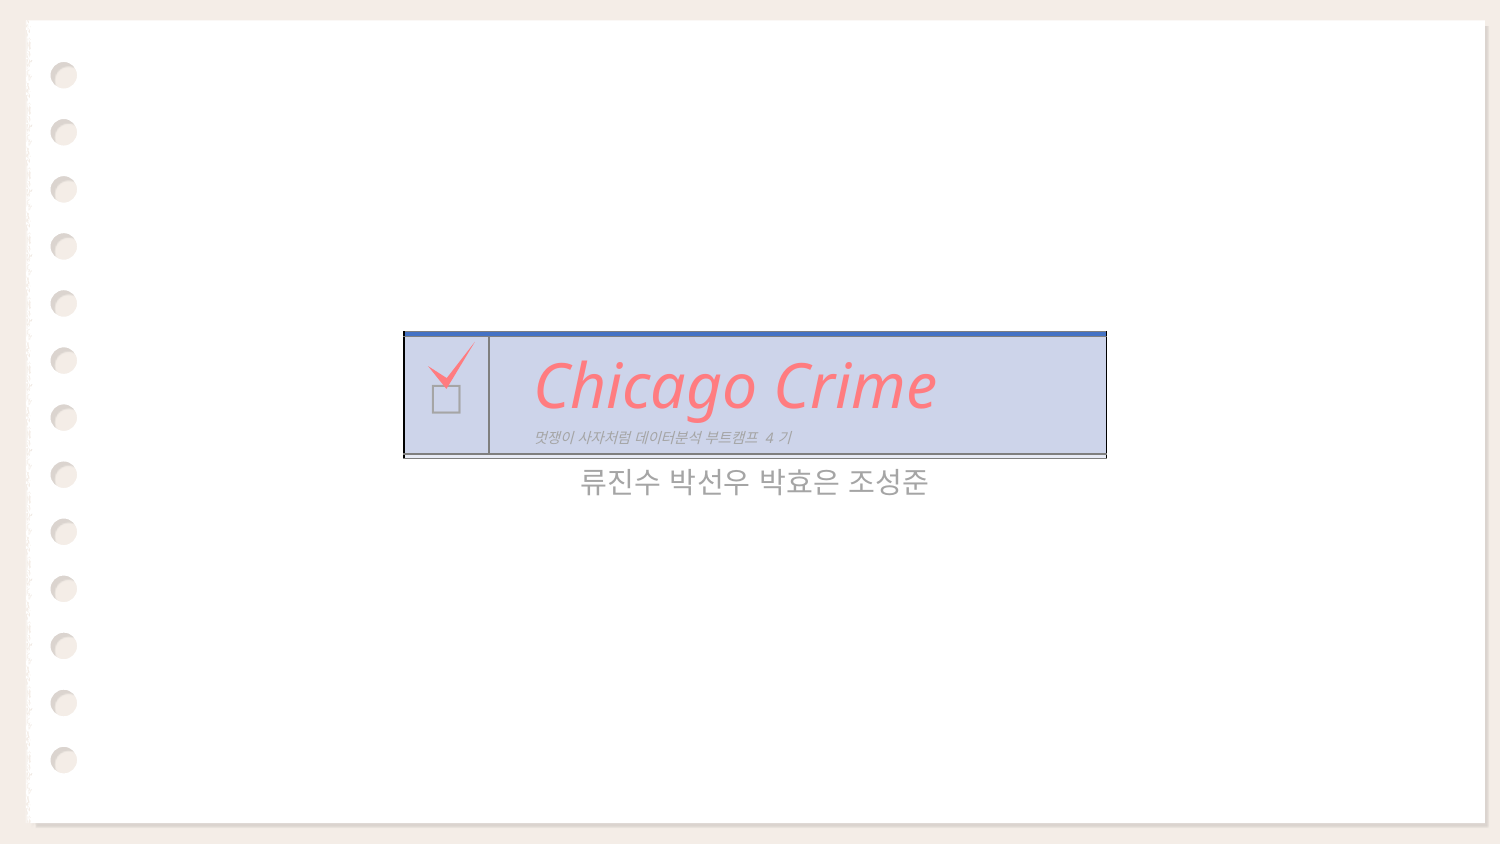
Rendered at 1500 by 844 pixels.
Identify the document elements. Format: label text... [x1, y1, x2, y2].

table_cell Chicago Crime 멋쟁이 사자처럼 데이터분석 부트캠프 4기 [490, 337, 1106, 453]
text_box [25, 20, 1485, 824]
text_box [427, 341, 475, 389]
table_cell □ [405, 337, 488, 453]
text_box 류진수 박선우 박효은 조성준 [403, 458, 1107, 505]
table_header [405, 332, 1106, 336]
